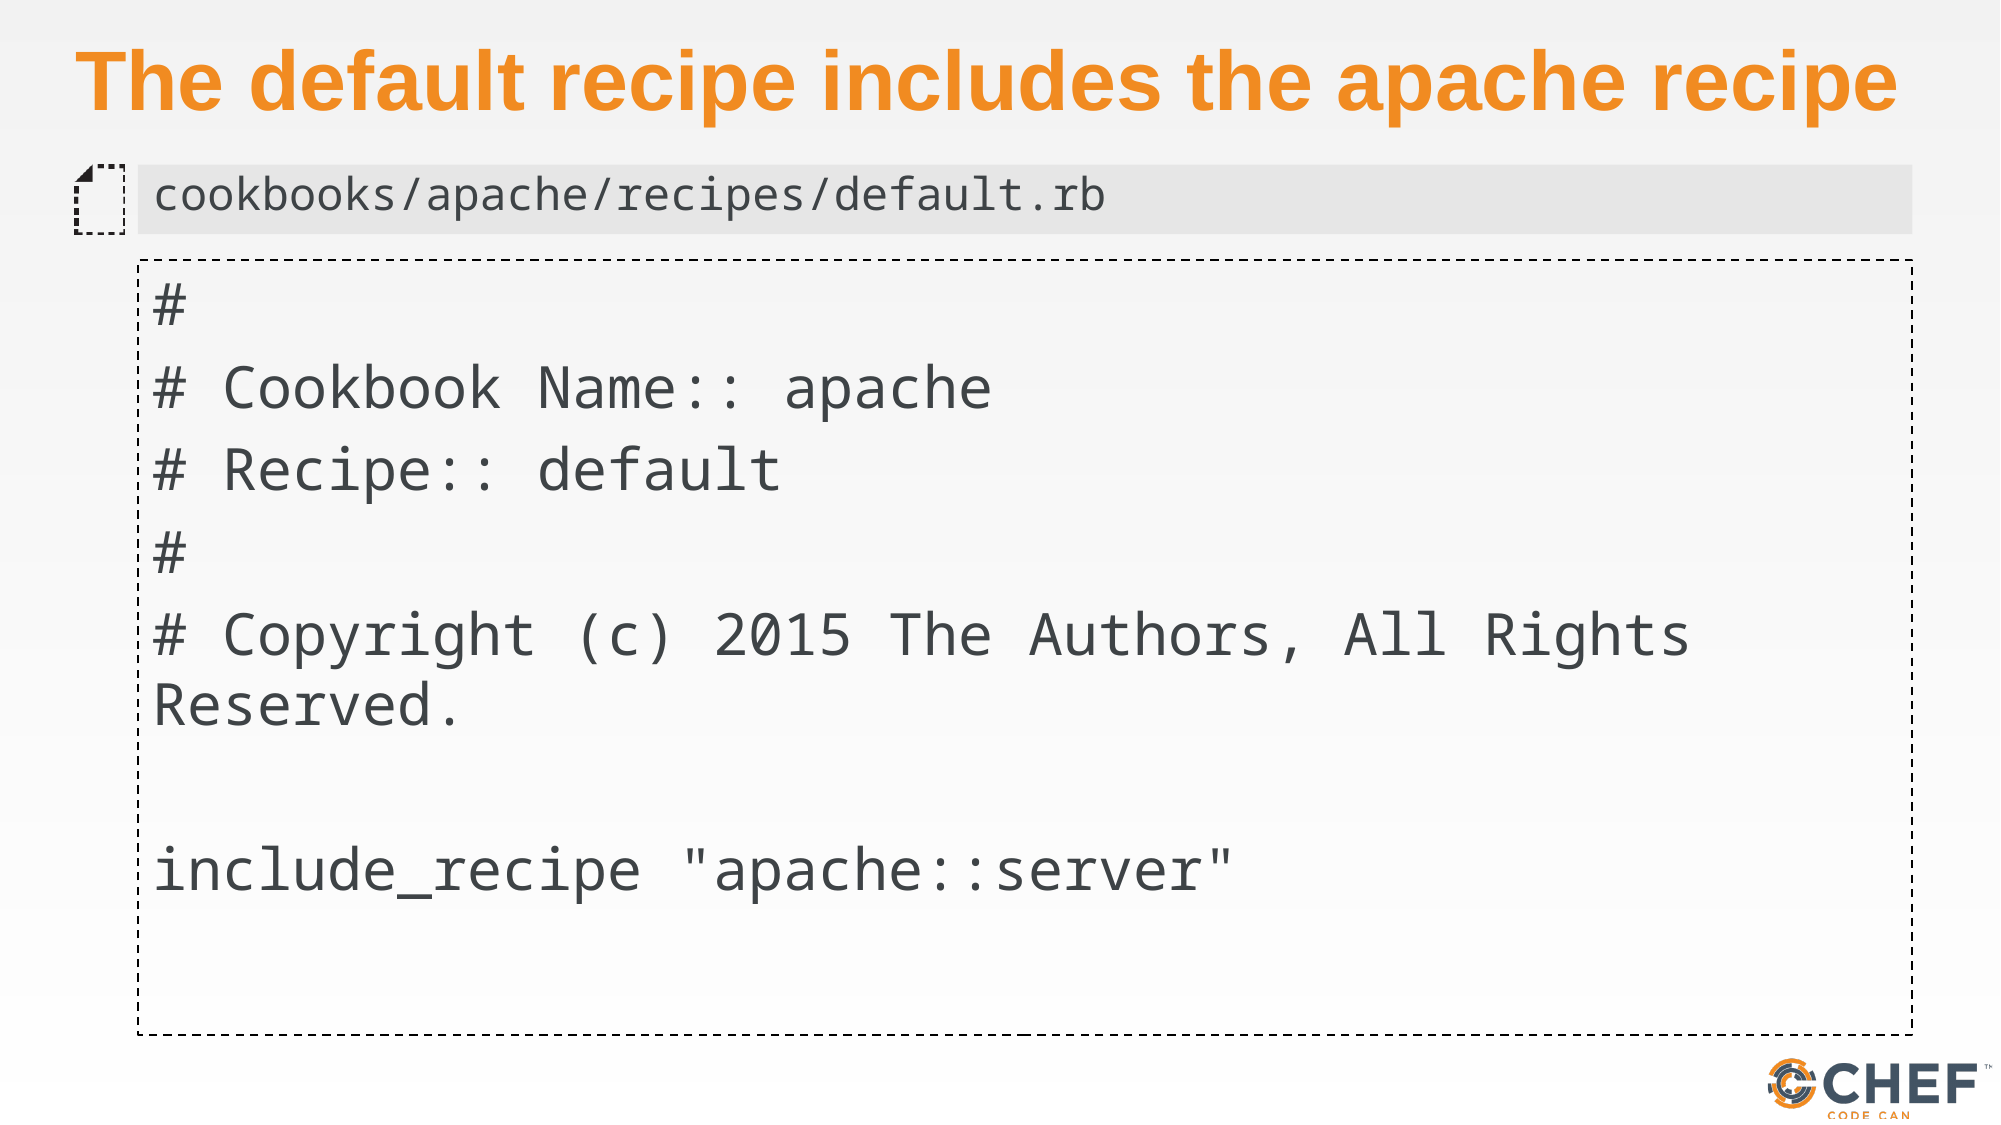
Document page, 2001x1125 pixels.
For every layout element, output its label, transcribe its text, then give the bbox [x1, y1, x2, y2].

list # # Cookbook Name:: apache # Recipe:: default # # Copyright (c) 2015 The Authors, All Rights Reserved. include_recipe "apache::server" [137, 259, 1913, 1036]
list cookbooks/apache/recipes/default.rb [137, 164, 1913, 235]
title The default recipe includes the apache recipe [75, 37, 1913, 140]
